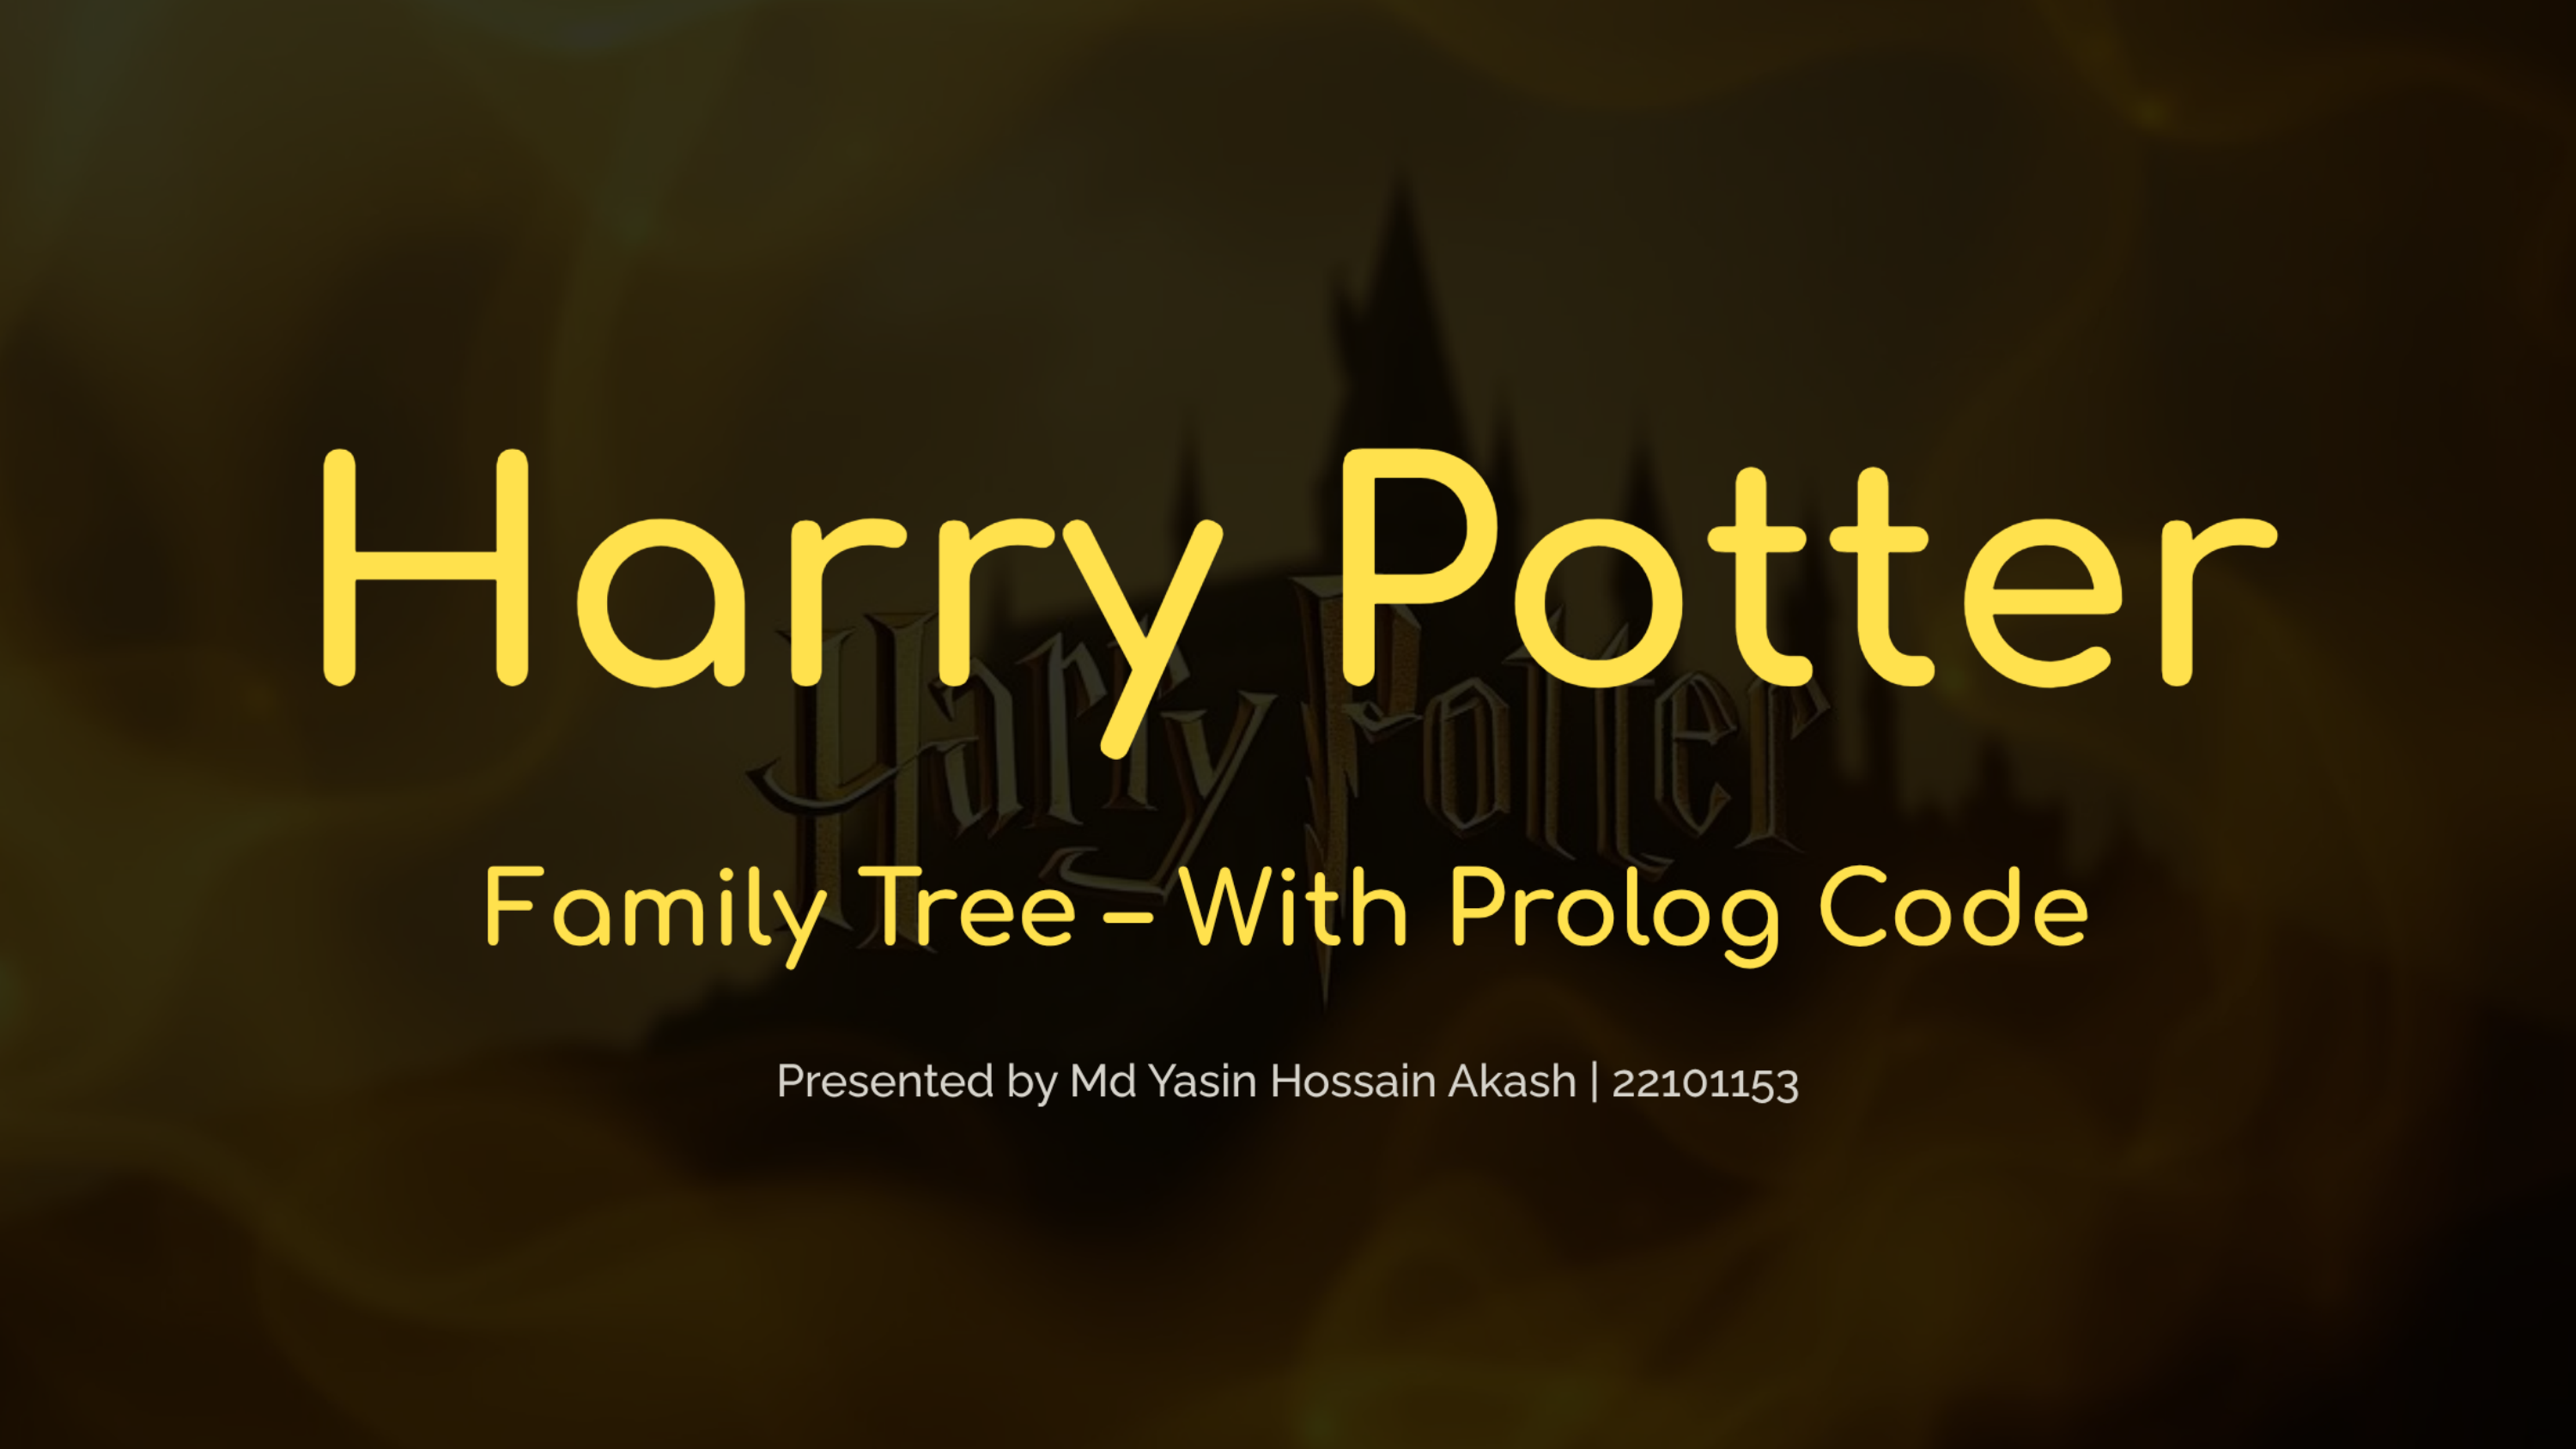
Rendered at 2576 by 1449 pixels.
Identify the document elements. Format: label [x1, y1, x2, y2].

text_box [0, 0, 2576, 1449]
